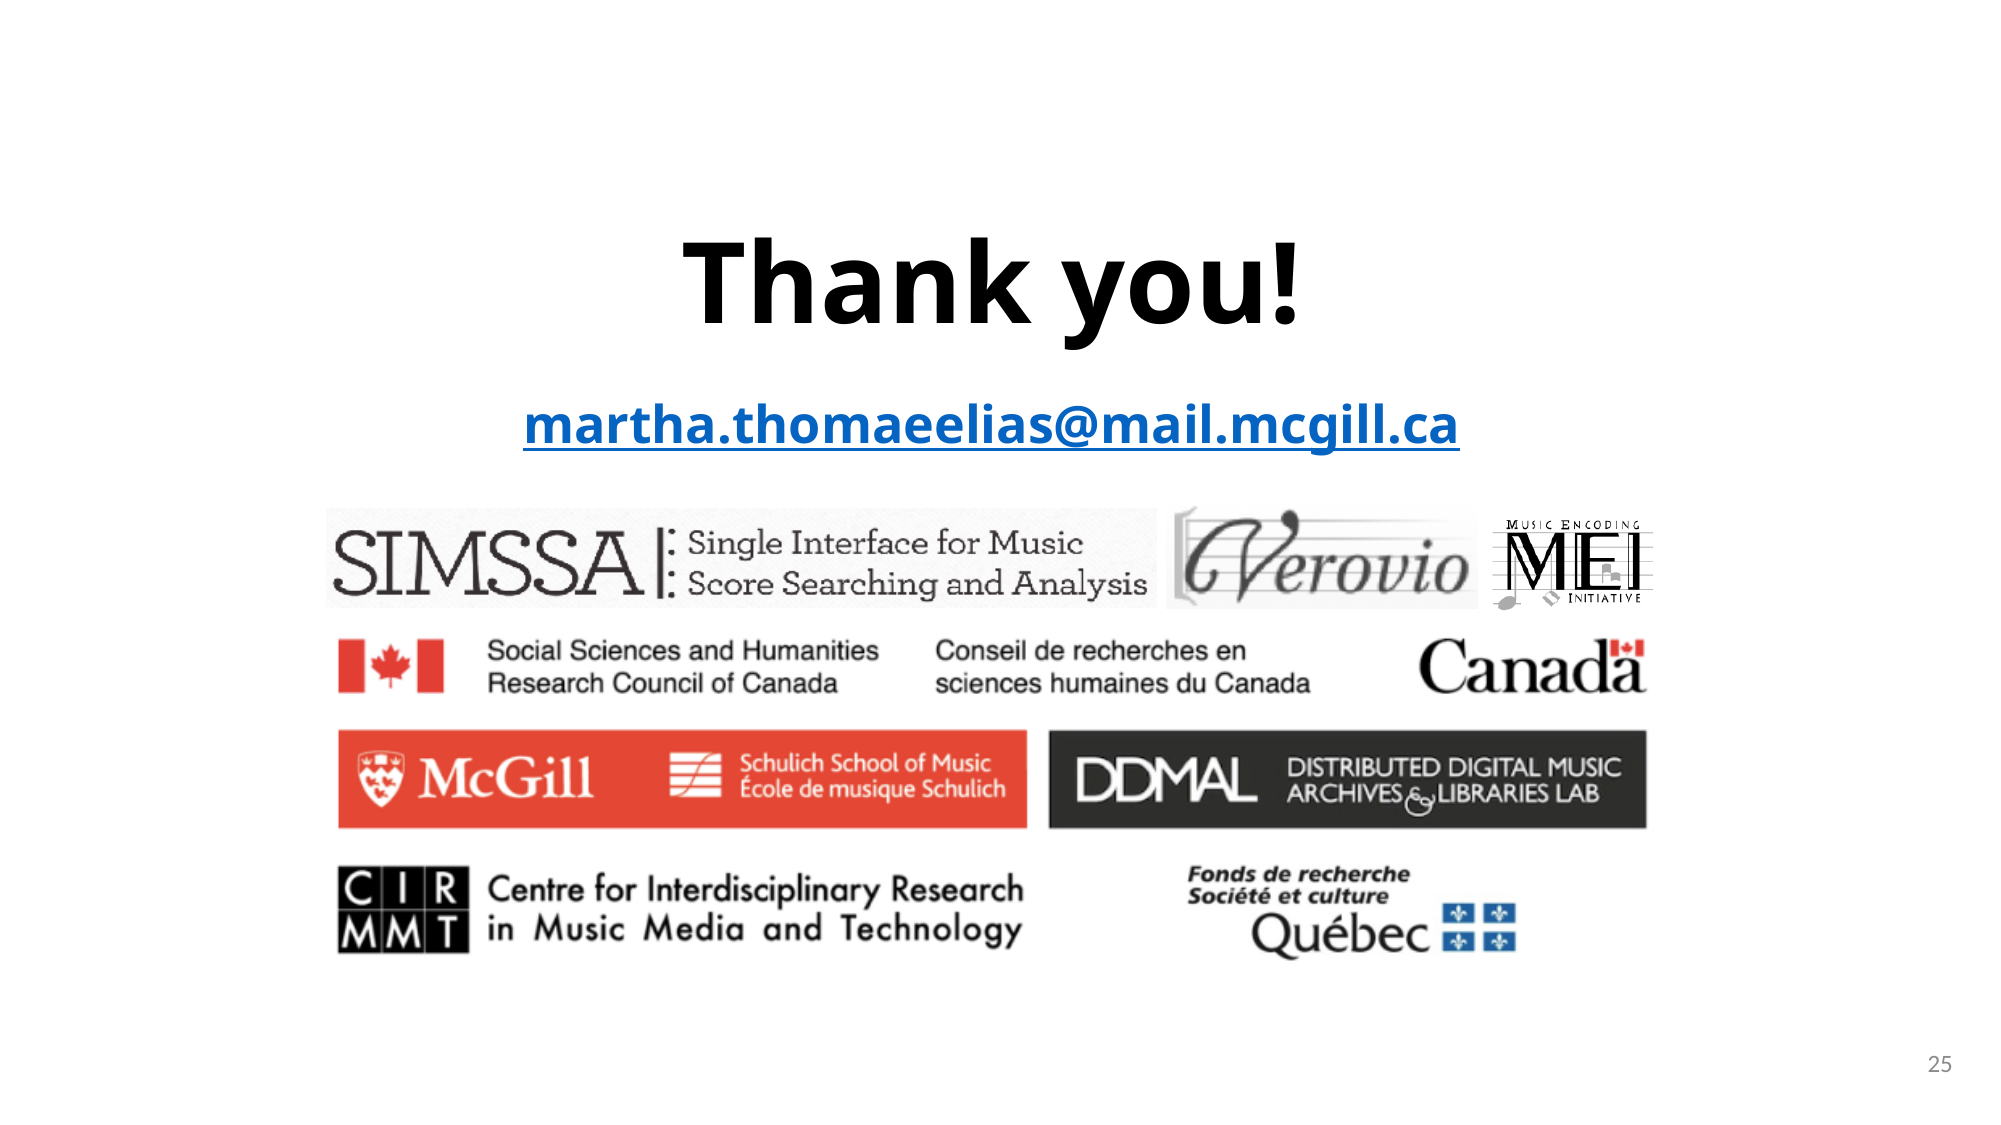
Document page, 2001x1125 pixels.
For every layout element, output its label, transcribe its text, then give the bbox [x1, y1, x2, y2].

picture [326, 479, 1658, 972]
picture [1166, 499, 1478, 609]
title Thank you! martha.thomaeelias@mail.mcgill.ca [60, 185, 1924, 497]
picture [326, 508, 1157, 608]
slide_number 25 [1853, 1019, 1974, 1106]
